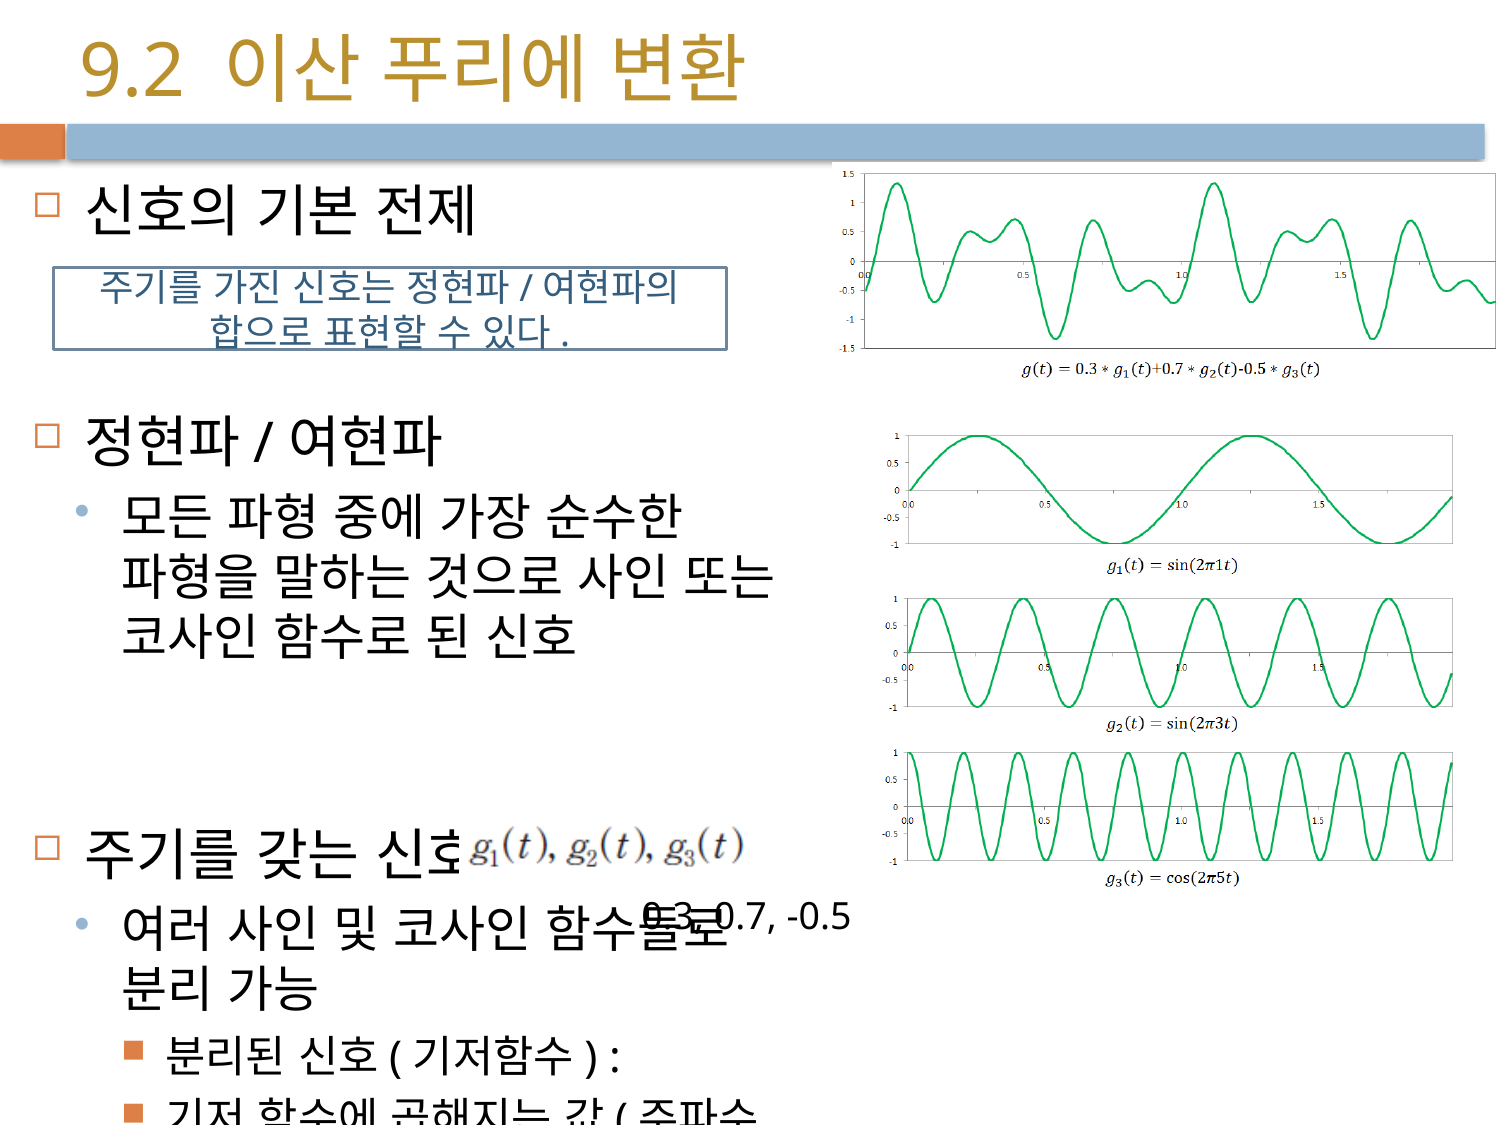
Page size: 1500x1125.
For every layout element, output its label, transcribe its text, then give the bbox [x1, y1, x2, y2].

picture [459, 810, 751, 878]
text_box 주기를 가진 신호는 정현파/여현파의 합으로 표현할 수 있다. [52, 266, 728, 351]
title 9.2 이산 푸리에 변환 [64, 7, 1471, 126]
list 신호의 기본 전제 정현파/여현파 모든 파형 중에 가장 순수한 파형을 말하는 것으로 사인 또는 코사인 함수로 된 신호 주기를 갖는 신호 여러 사인 및 코사인 함수들로 분리 가능 분리된 신호(기저함수) : 기저 함수에 곱해지는 값(주파수 계수) : [17, 168, 845, 1031]
text_box 0.3, 0.7, -0.5 [626, 884, 867, 945]
picture [832, 162, 1500, 894]
